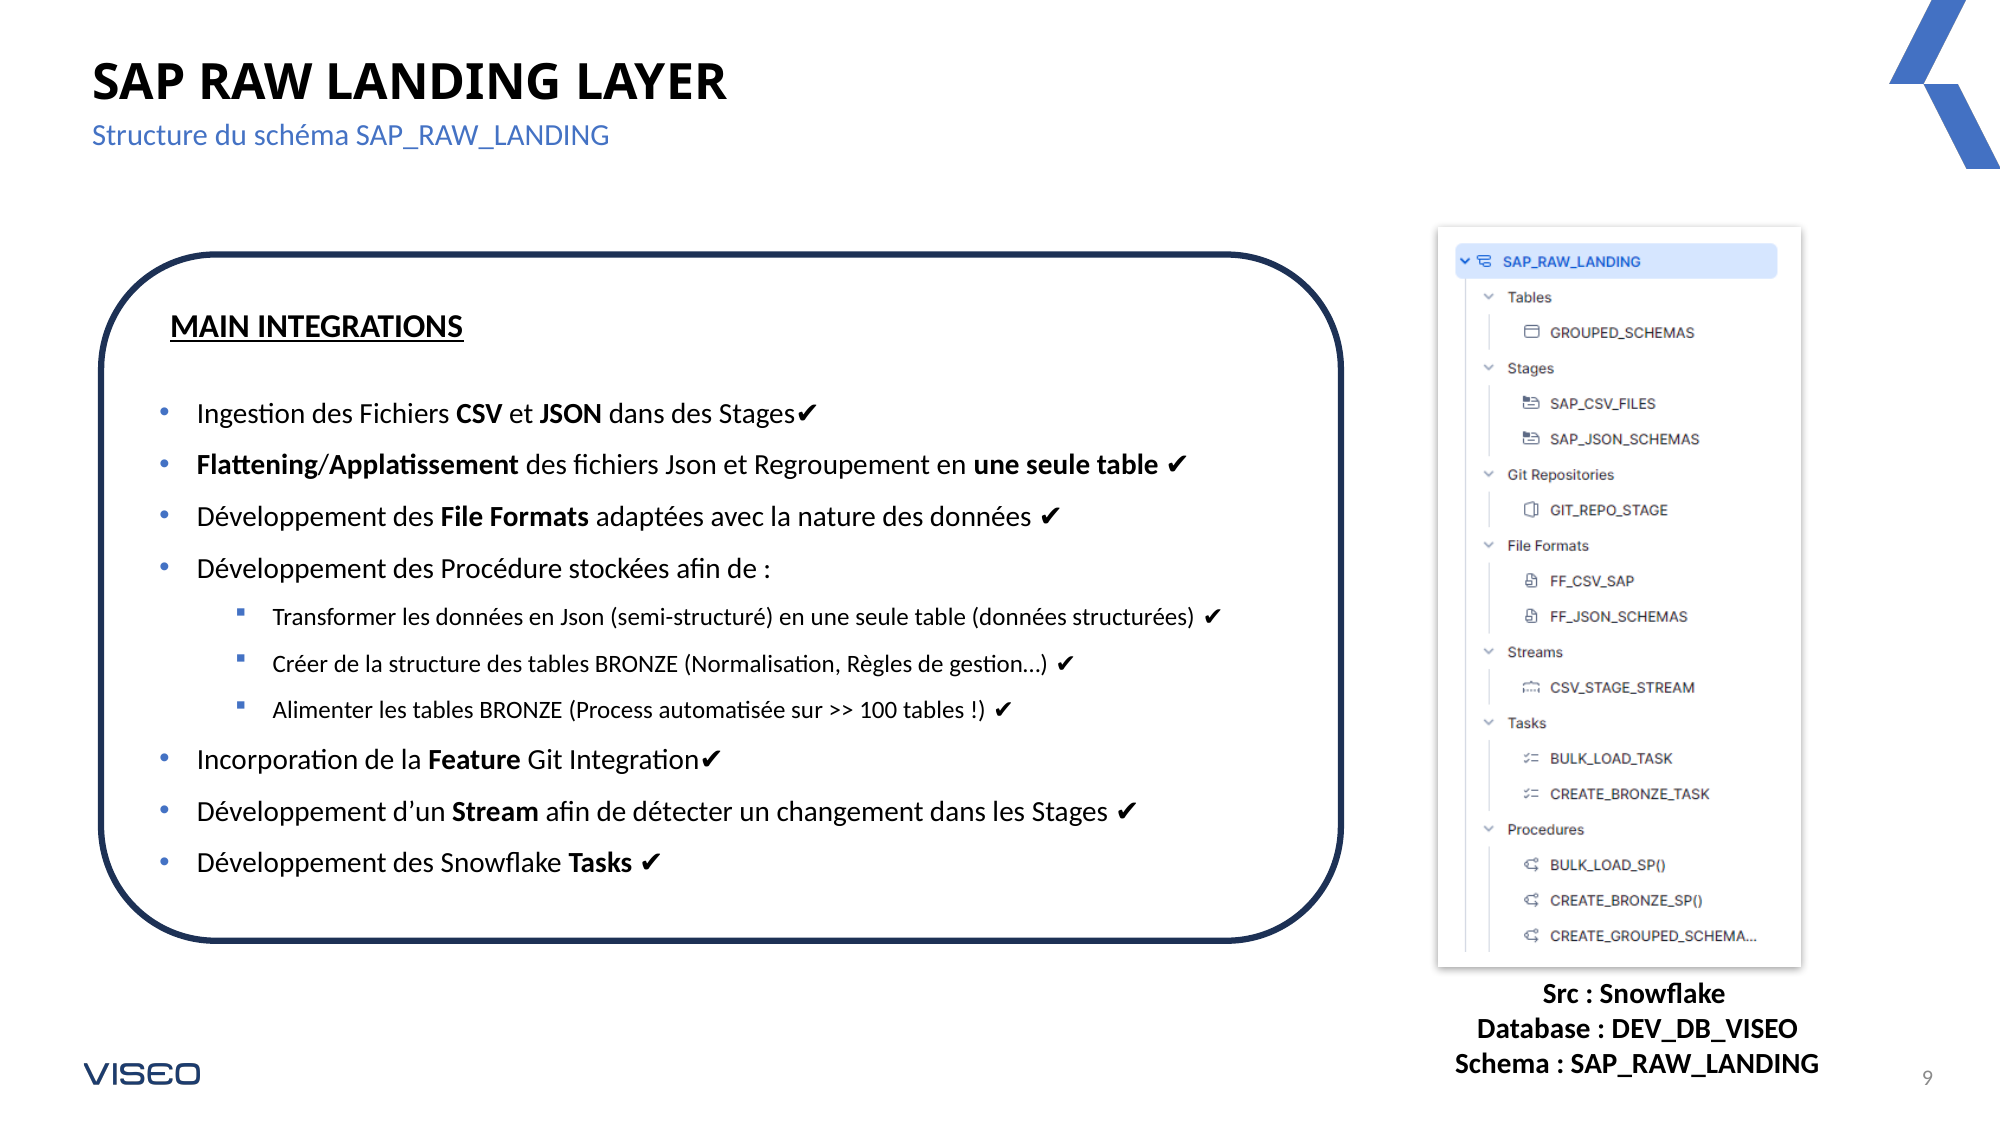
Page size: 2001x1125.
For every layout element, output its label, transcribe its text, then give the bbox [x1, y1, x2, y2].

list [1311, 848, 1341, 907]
text_box [100, 253, 1342, 942]
title SAP RAW LANDING layer [92, 48, 1908, 110]
list Structure du schéma SAP_RAW_LANDING [92, 114, 1908, 152]
text_box Src : Snowflake Database : DEV_DB_VISEO Schema : SAP_RAW_LANDING [1434, 967, 1841, 1087]
picture [83, 1063, 200, 1086]
picture [1889, 0, 2000, 169]
slide_number 9 [1893, 1063, 1934, 1091]
picture [1452, 241, 1787, 953]
